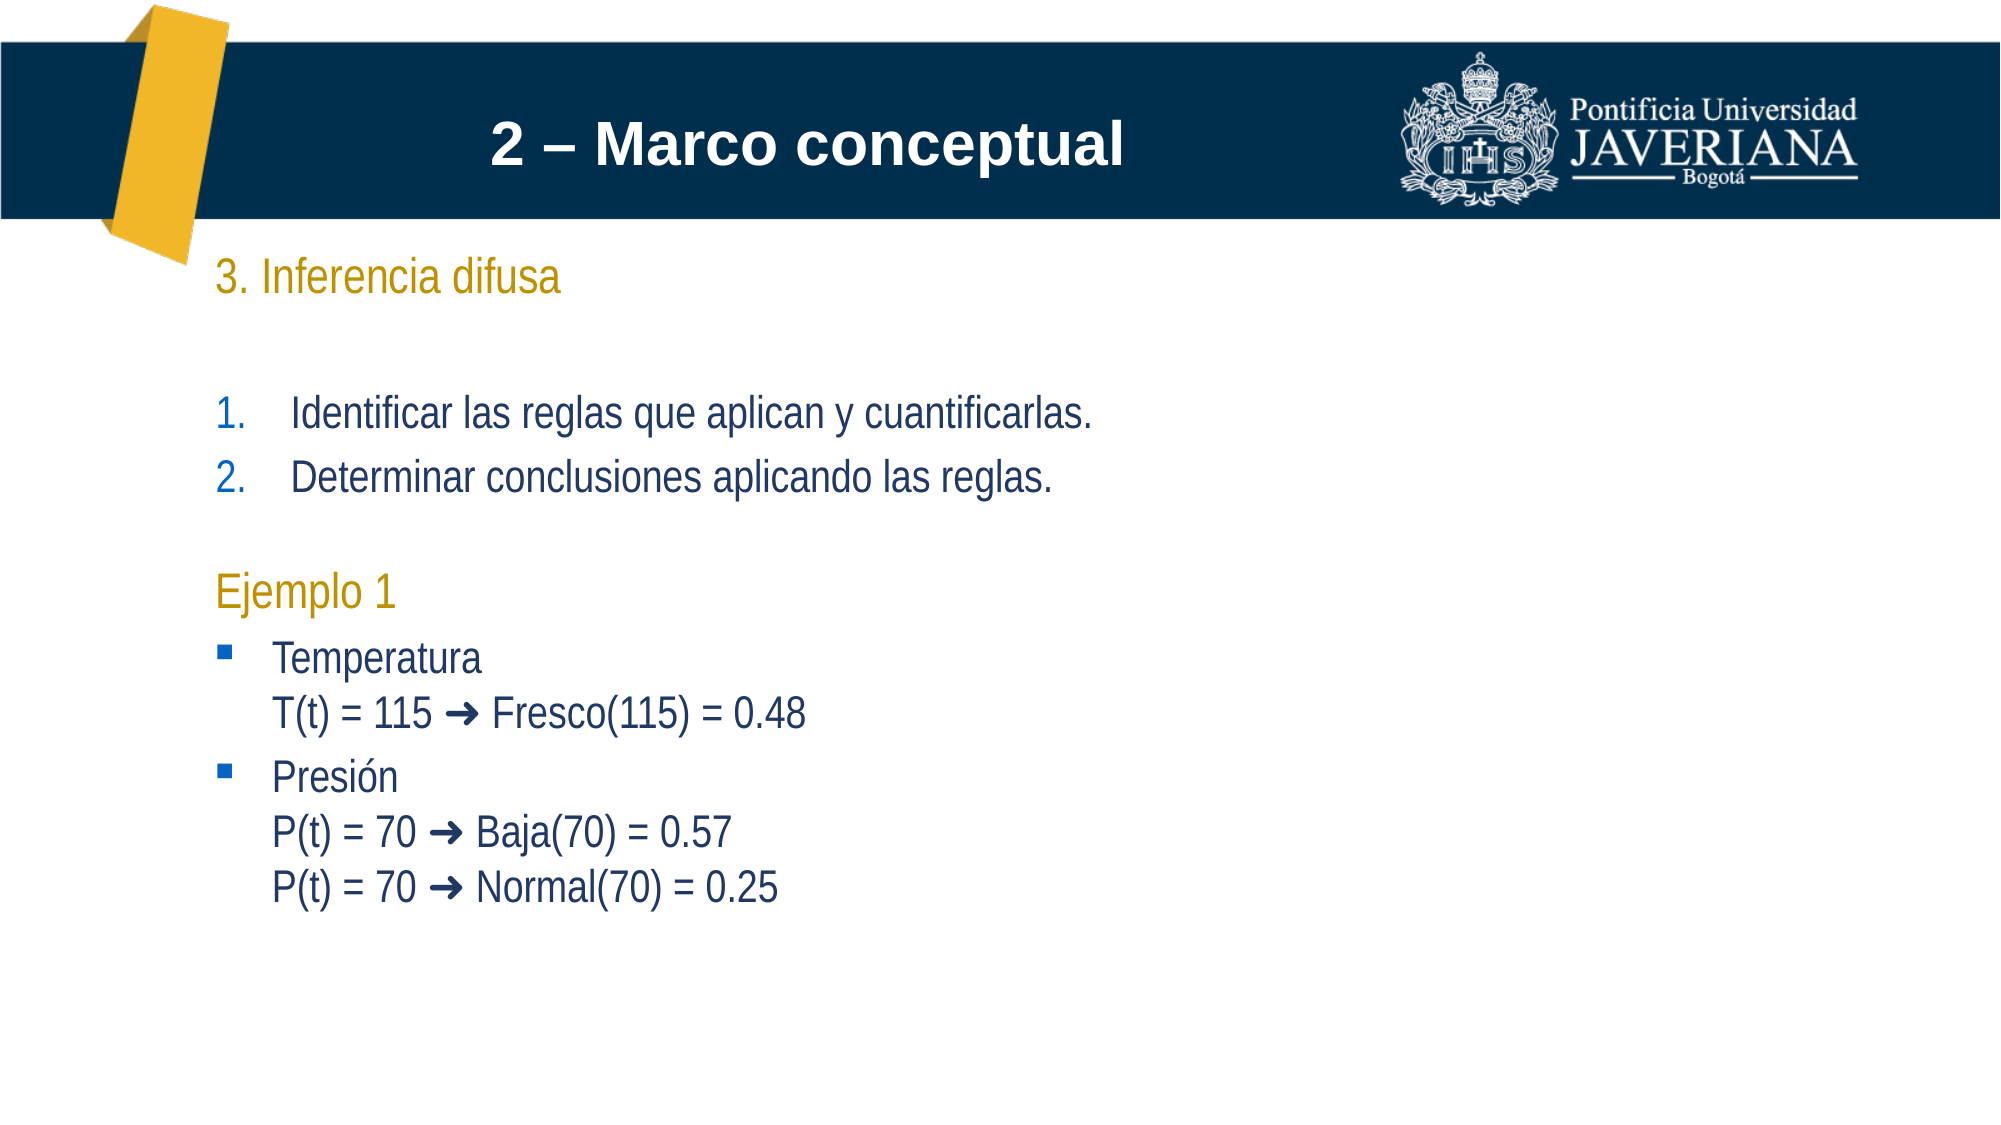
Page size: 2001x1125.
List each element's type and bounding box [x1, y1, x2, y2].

list [0, 0, 2000, 1125]
